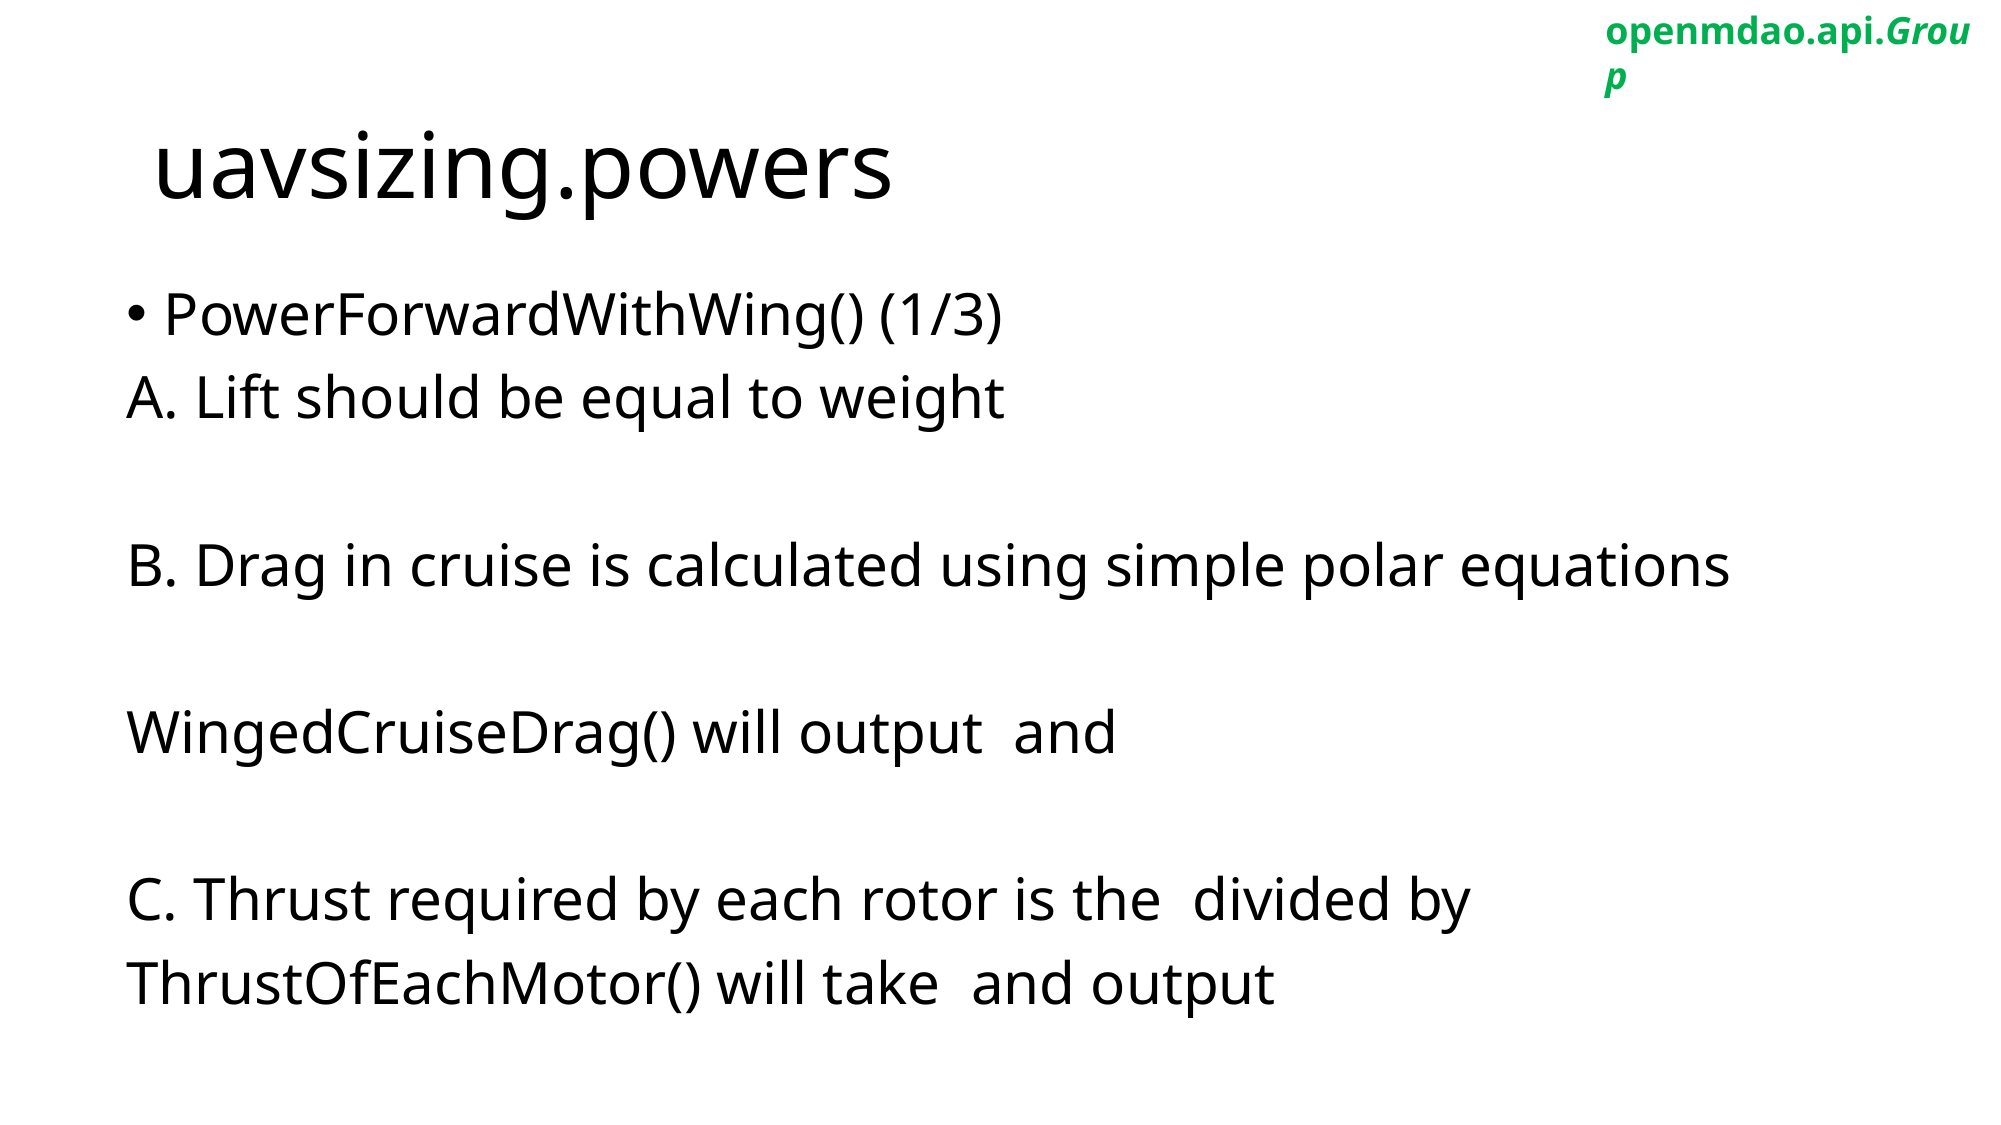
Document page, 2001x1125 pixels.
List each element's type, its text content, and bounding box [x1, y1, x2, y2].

title uavsizing.powers [137, 59, 1863, 278]
text_box openmdao.api.Group [1590, 0, 2000, 105]
